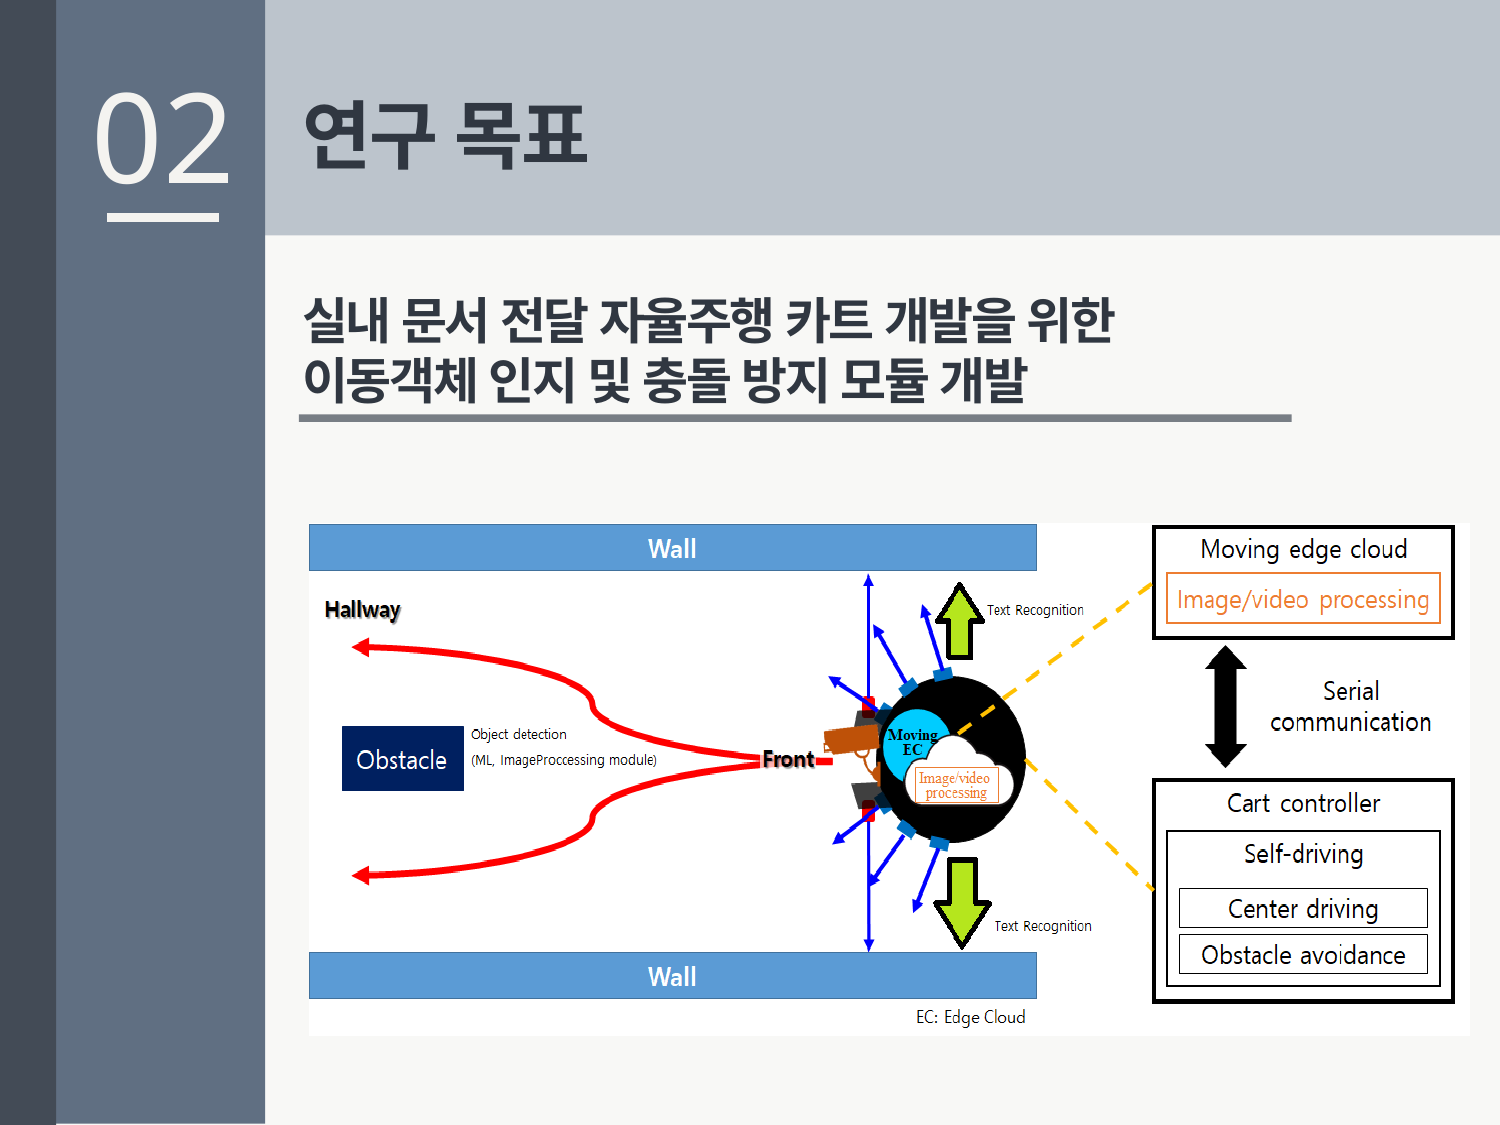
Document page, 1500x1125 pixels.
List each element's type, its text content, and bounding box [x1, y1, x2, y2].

picture [309, 523, 1470, 1036]
text_box [266, 0, 1500, 236]
text_box 02 [76, 51, 250, 216]
text_box [57, 0, 266, 1125]
text_box [298, 413, 1293, 423]
text_box [0, 0, 57, 1125]
text_box 실내 문서 전달 자율주행 카트 개발을 위한 이동객체 인지 및 충돌 방지 모듈 개발 [287, 282, 1281, 418]
text_box 연구 목표 [287, 81, 1347, 187]
